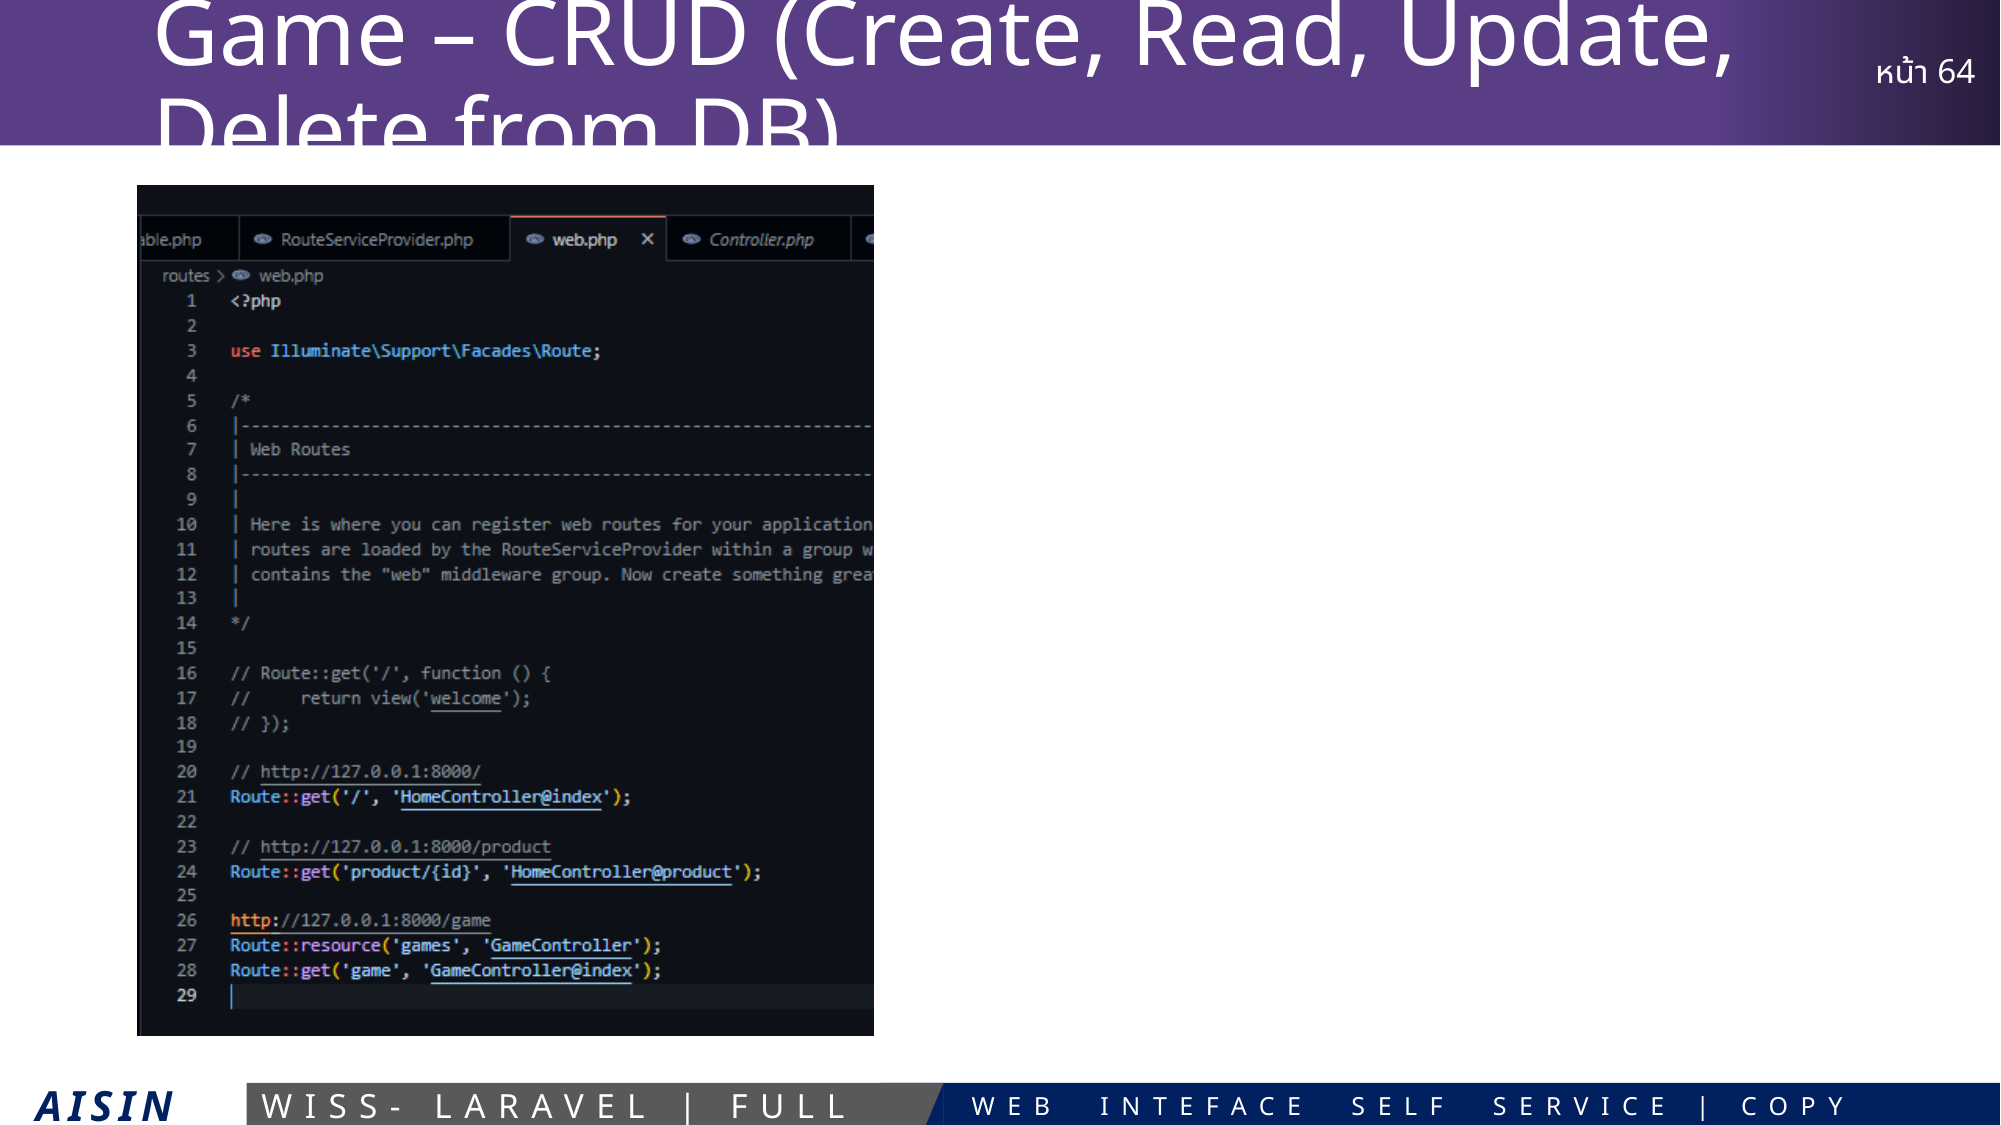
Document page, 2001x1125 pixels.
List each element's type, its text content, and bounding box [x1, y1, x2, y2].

title Game – CRUD (Create, Read, Update, Delete from DB) [137, 0, 1863, 172]
picture [137, 185, 874, 1036]
